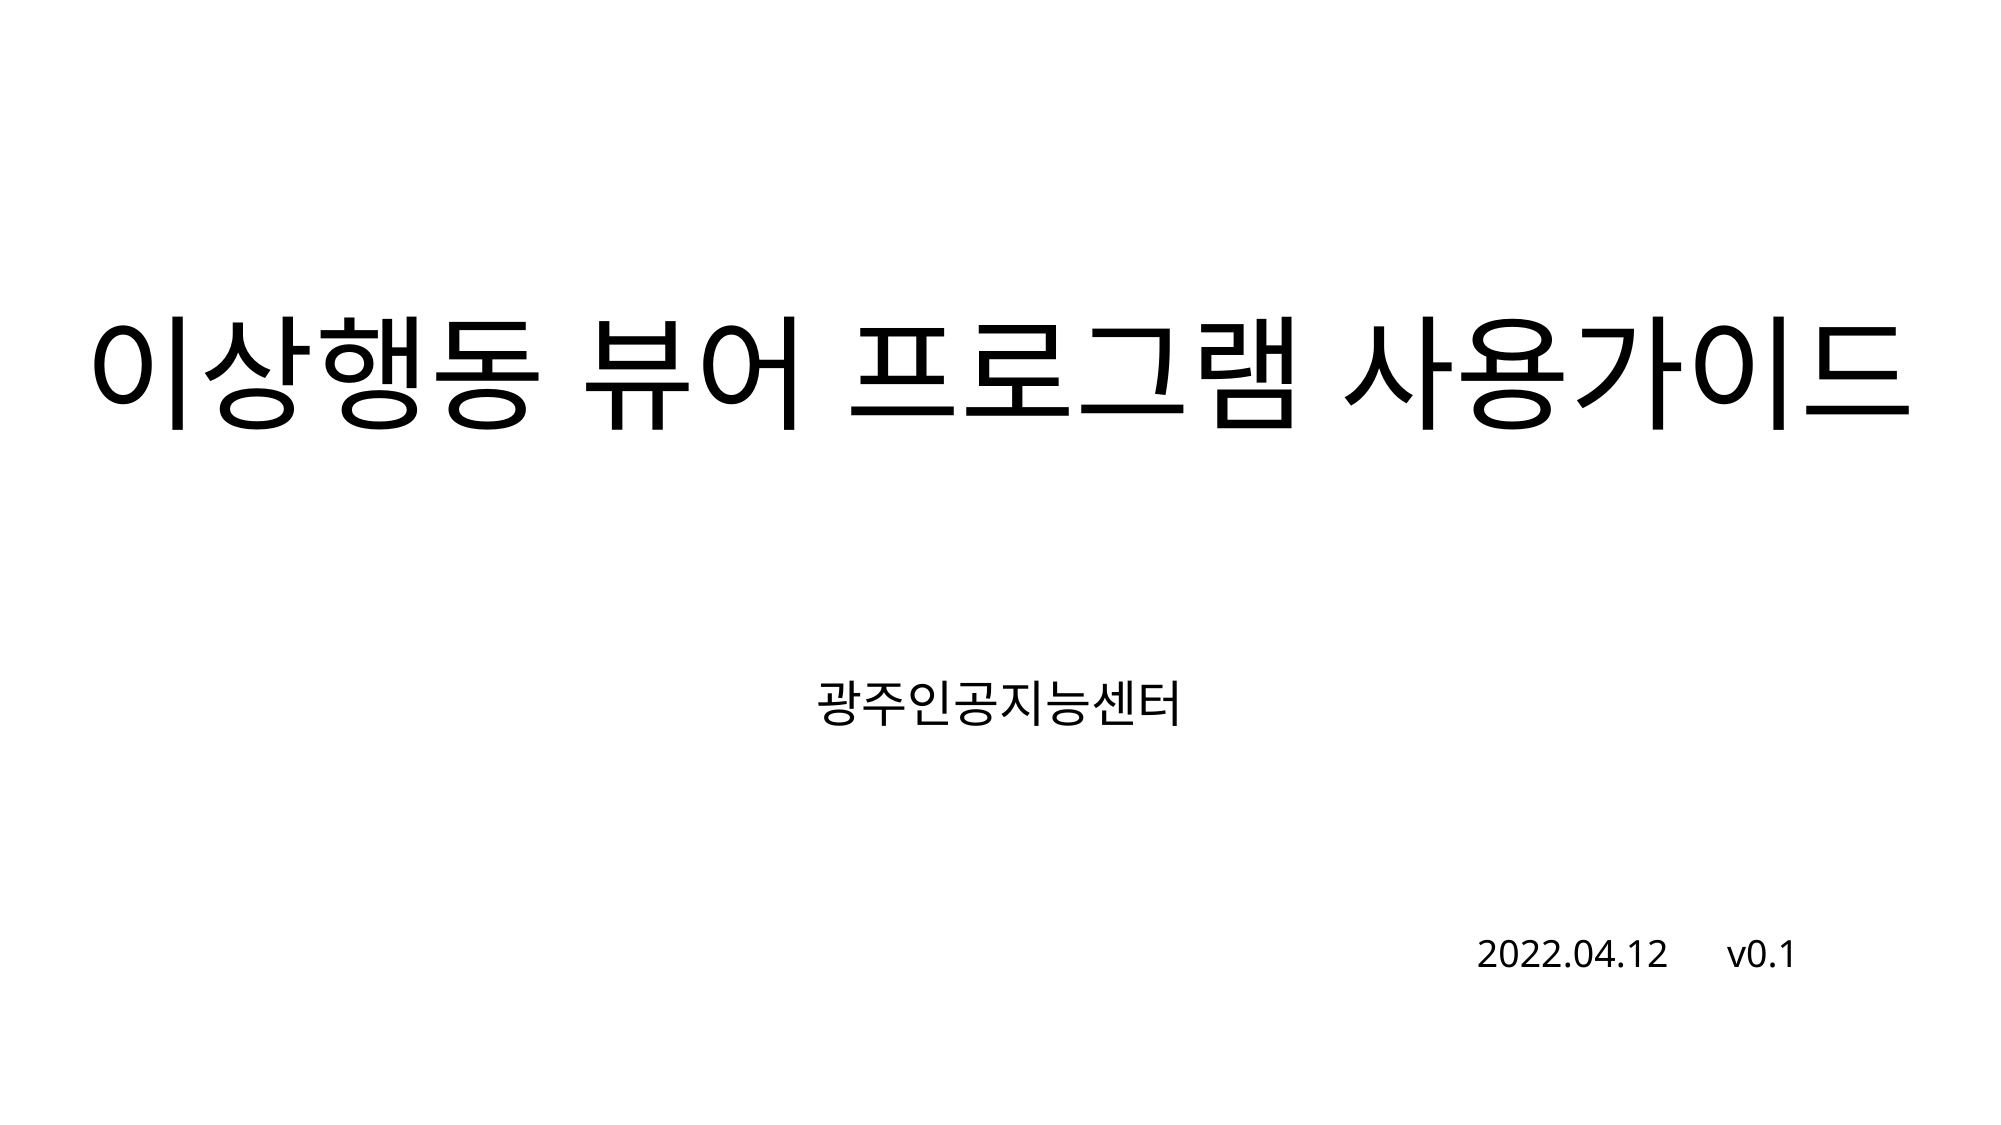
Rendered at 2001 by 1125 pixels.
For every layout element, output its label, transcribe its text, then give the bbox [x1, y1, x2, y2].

text_box 2022.04.12 v0.1 [1462, 922, 1815, 983]
subtitle 광주인공지능센터 [0, 590, 2000, 863]
title 이상행동 뷰어 프로그램 사용가이드 [0, 184, 2000, 576]
